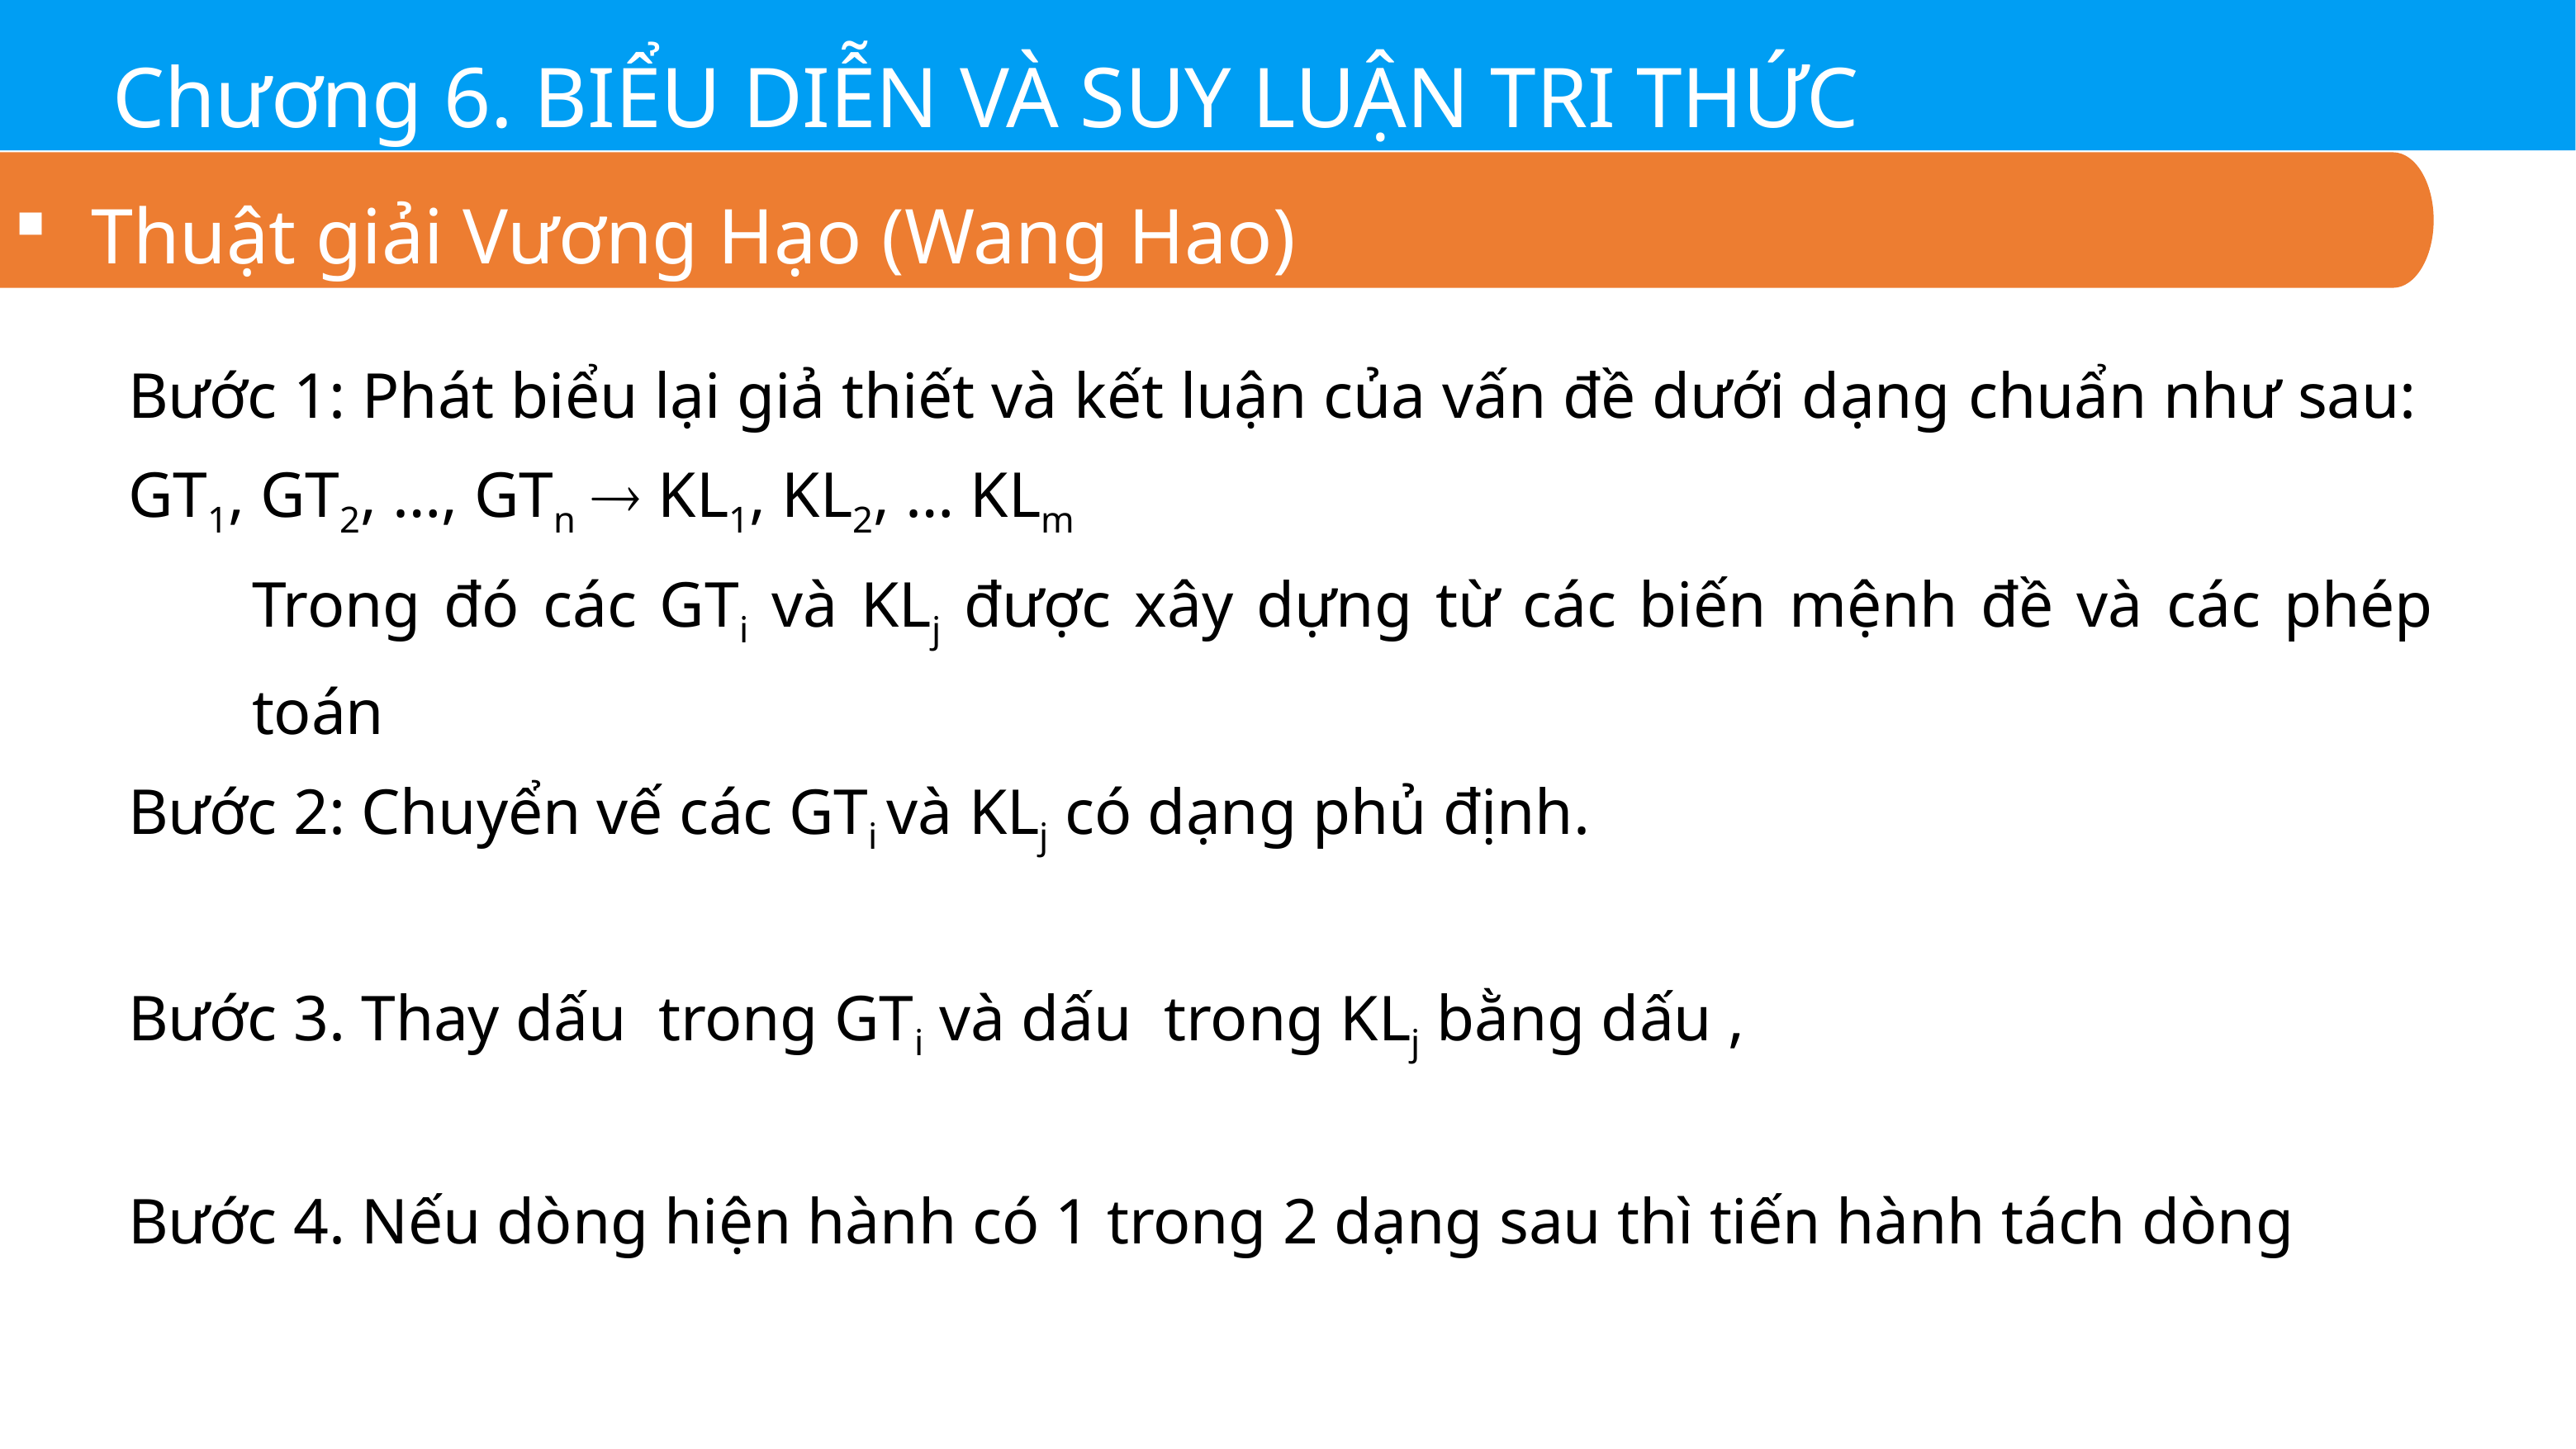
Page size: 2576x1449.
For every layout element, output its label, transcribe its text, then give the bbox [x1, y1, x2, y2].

text_box Thuật giải Vương Hạo (Wang Hao) [0, 150, 2436, 290]
text_box Chương 6. BIỂU DIỄN VÀ SUY LUẬN TRI THỨC [111, 43, 2434, 144]
text_box [0, 0, 2576, 151]
